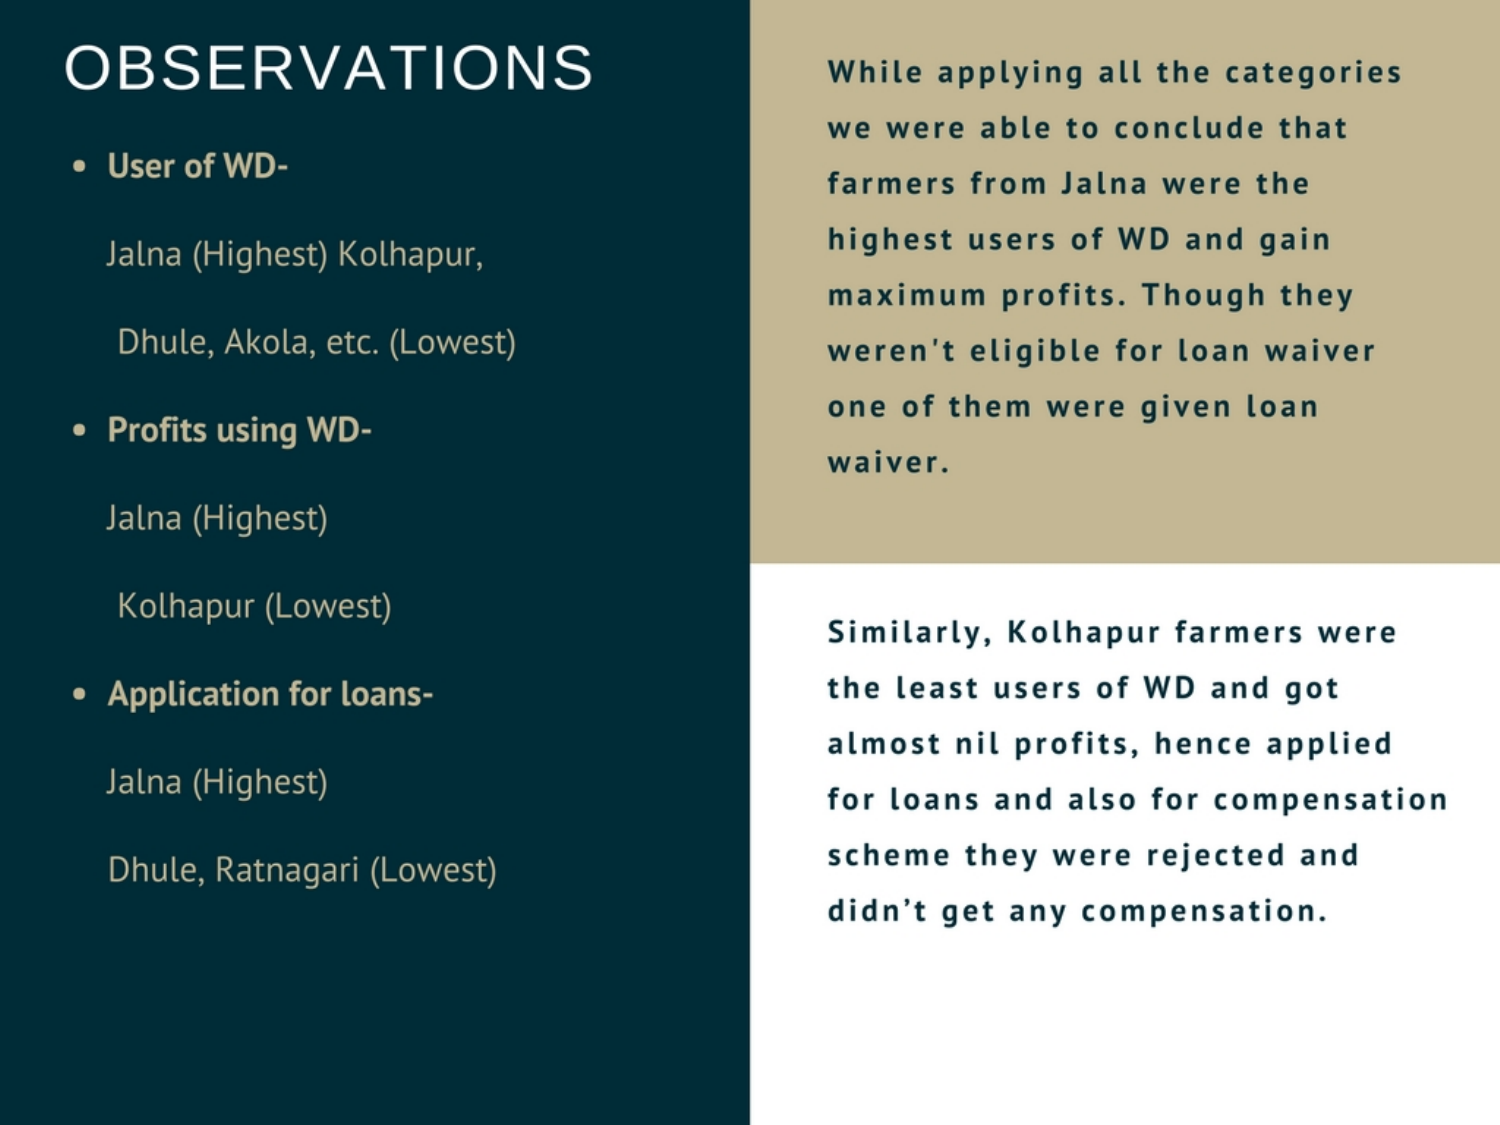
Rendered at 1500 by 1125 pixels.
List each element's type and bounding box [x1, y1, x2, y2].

picture [324, 330, 378, 356]
picture [139, 591, 255, 627]
picture [554, 44, 592, 91]
picture [507, 45, 546, 90]
picture [216, 415, 299, 451]
picture [192, 503, 224, 538]
picture [106, 678, 280, 714]
picture [476, 261, 483, 272]
picture [371, 855, 498, 891]
picture [105, 239, 182, 268]
picture [227, 239, 329, 275]
picture [338, 239, 477, 274]
picture [299, 45, 341, 90]
picture [306, 415, 372, 443]
picture [184, 151, 217, 180]
picture [72, 159, 86, 173]
picture [72, 422, 86, 437]
picture [253, 45, 293, 90]
picture [227, 767, 329, 803]
picture [63, 44, 110, 91]
picture [452, 44, 498, 91]
picture [344, 45, 386, 90]
picture [341, 678, 434, 707]
picture [162, 44, 200, 91]
picture [108, 854, 205, 887]
picture [192, 766, 224, 802]
picture [265, 591, 391, 626]
picture [748, 0, 1500, 1125]
picture [288, 679, 333, 707]
picture [223, 327, 316, 360]
picture [119, 327, 214, 360]
picture [118, 45, 155, 90]
picture [389, 327, 517, 362]
picture [108, 415, 208, 443]
picture [227, 503, 329, 539]
picture [209, 45, 245, 90]
picture [431, 45, 444, 92]
picture [192, 239, 224, 274]
picture [105, 503, 182, 531]
picture [105, 767, 182, 796]
picture [221, 151, 289, 179]
picture [119, 591, 138, 619]
picture [216, 854, 358, 891]
picture [72, 687, 86, 700]
picture [389, 45, 427, 90]
picture [108, 151, 176, 180]
